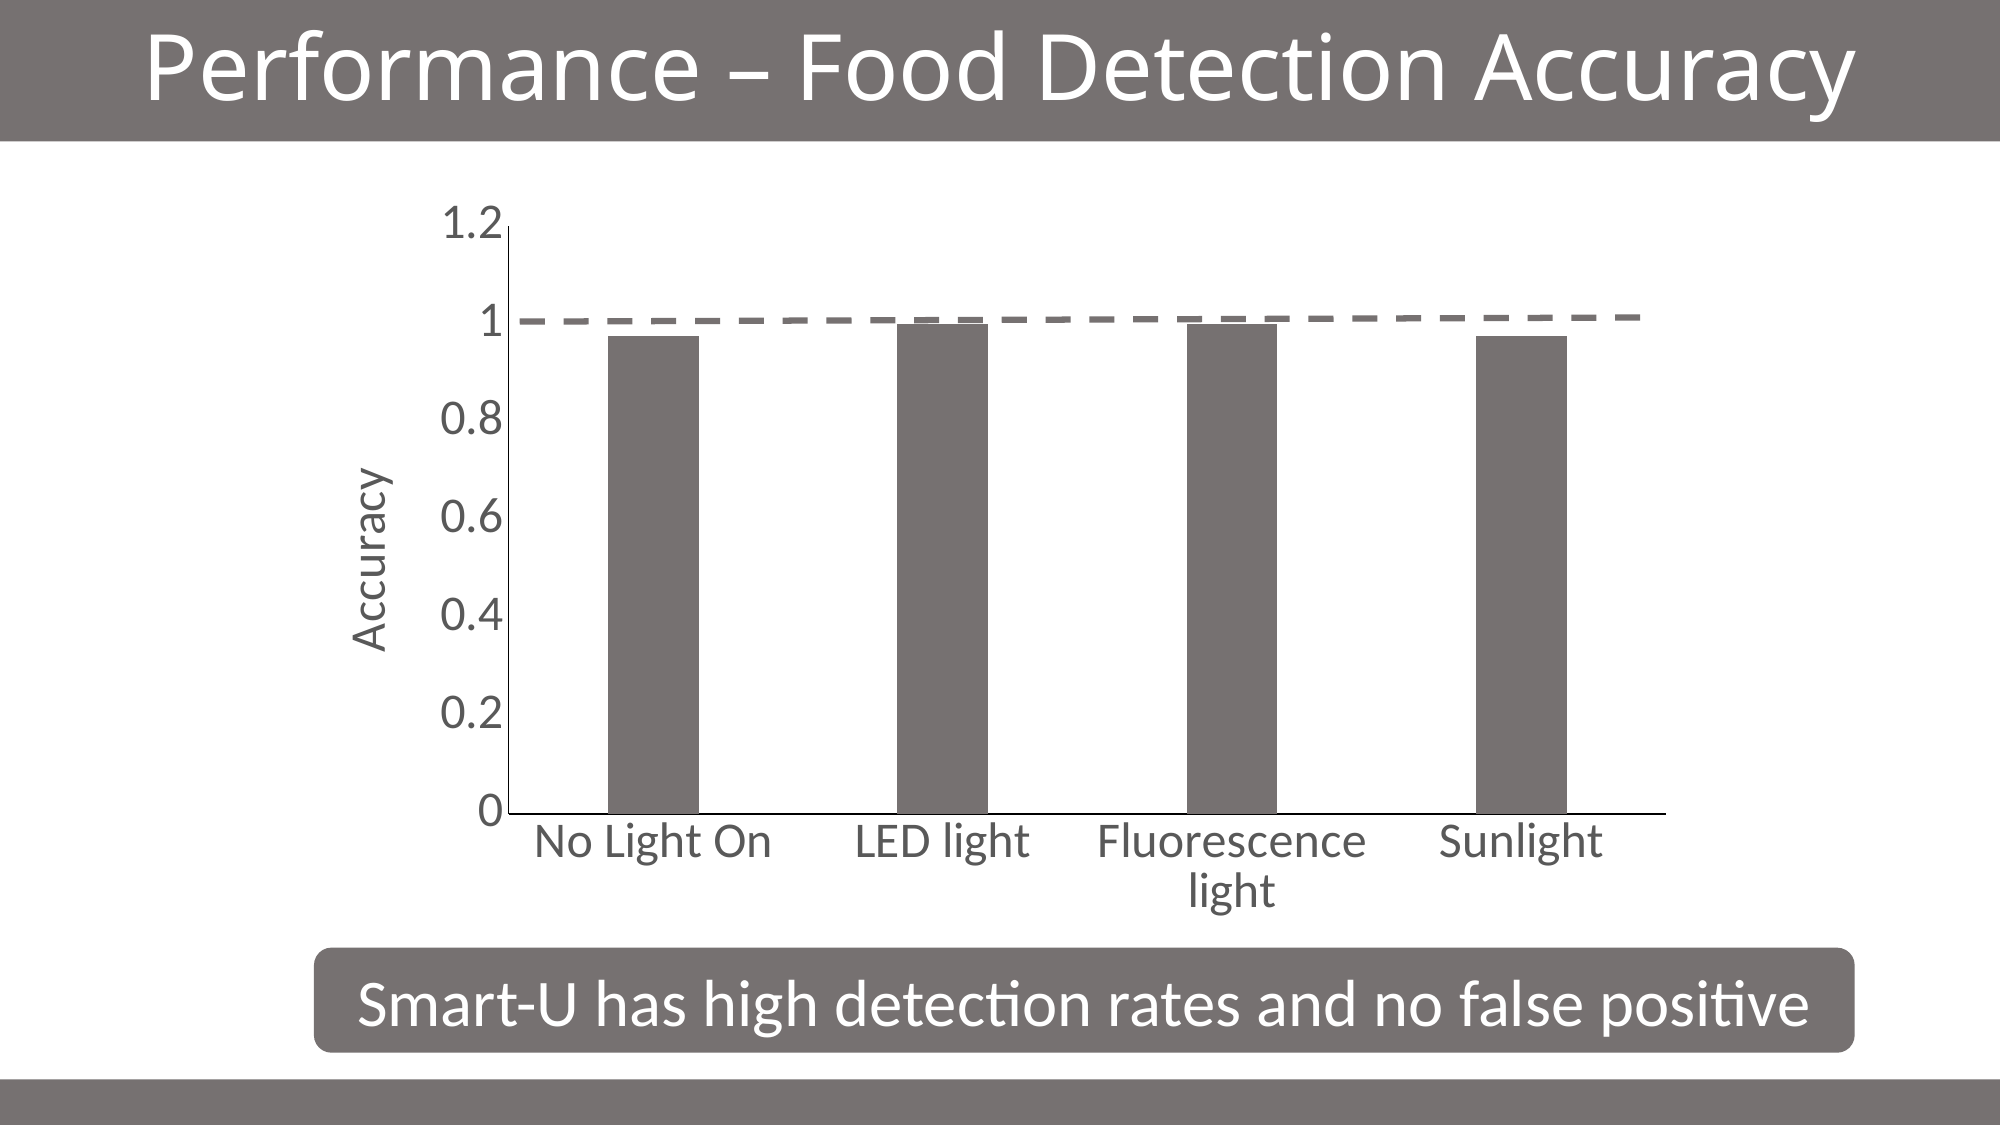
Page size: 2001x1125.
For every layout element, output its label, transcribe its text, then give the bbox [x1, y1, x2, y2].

text_box Smart-U has high detection rates and no false positive [313, 947, 1855, 1053]
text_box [519, 317, 1649, 322]
chart [179, 186, 1750, 980]
title Performance – Food Detection Accuracy [0, 0, 2000, 142]
